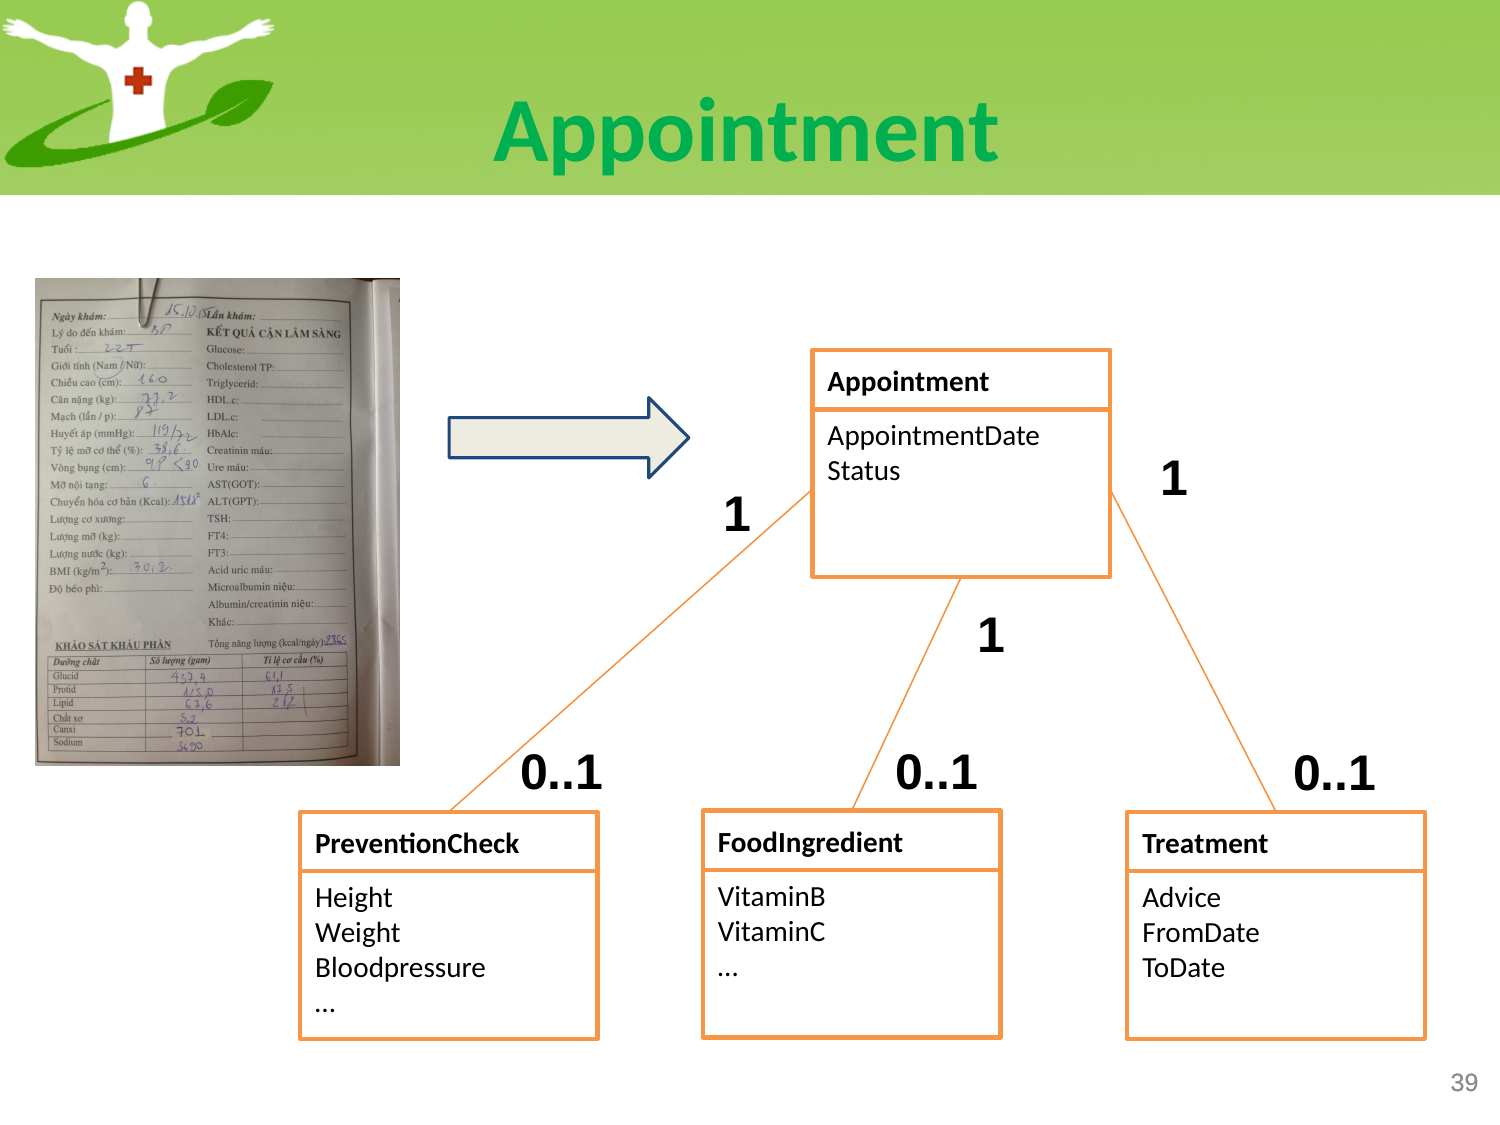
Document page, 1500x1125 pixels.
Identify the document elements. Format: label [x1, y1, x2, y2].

text_box [851, 576, 962, 811]
text_box [1127, 811, 1426, 1040]
text_box [1109, 488, 1277, 813]
text_box [299, 811, 598, 1040]
text_box [448, 488, 813, 813]
picture [0, 0, 1500, 1125]
text_box [812, 349, 1111, 578]
text_box [702, 810, 1001, 1038]
